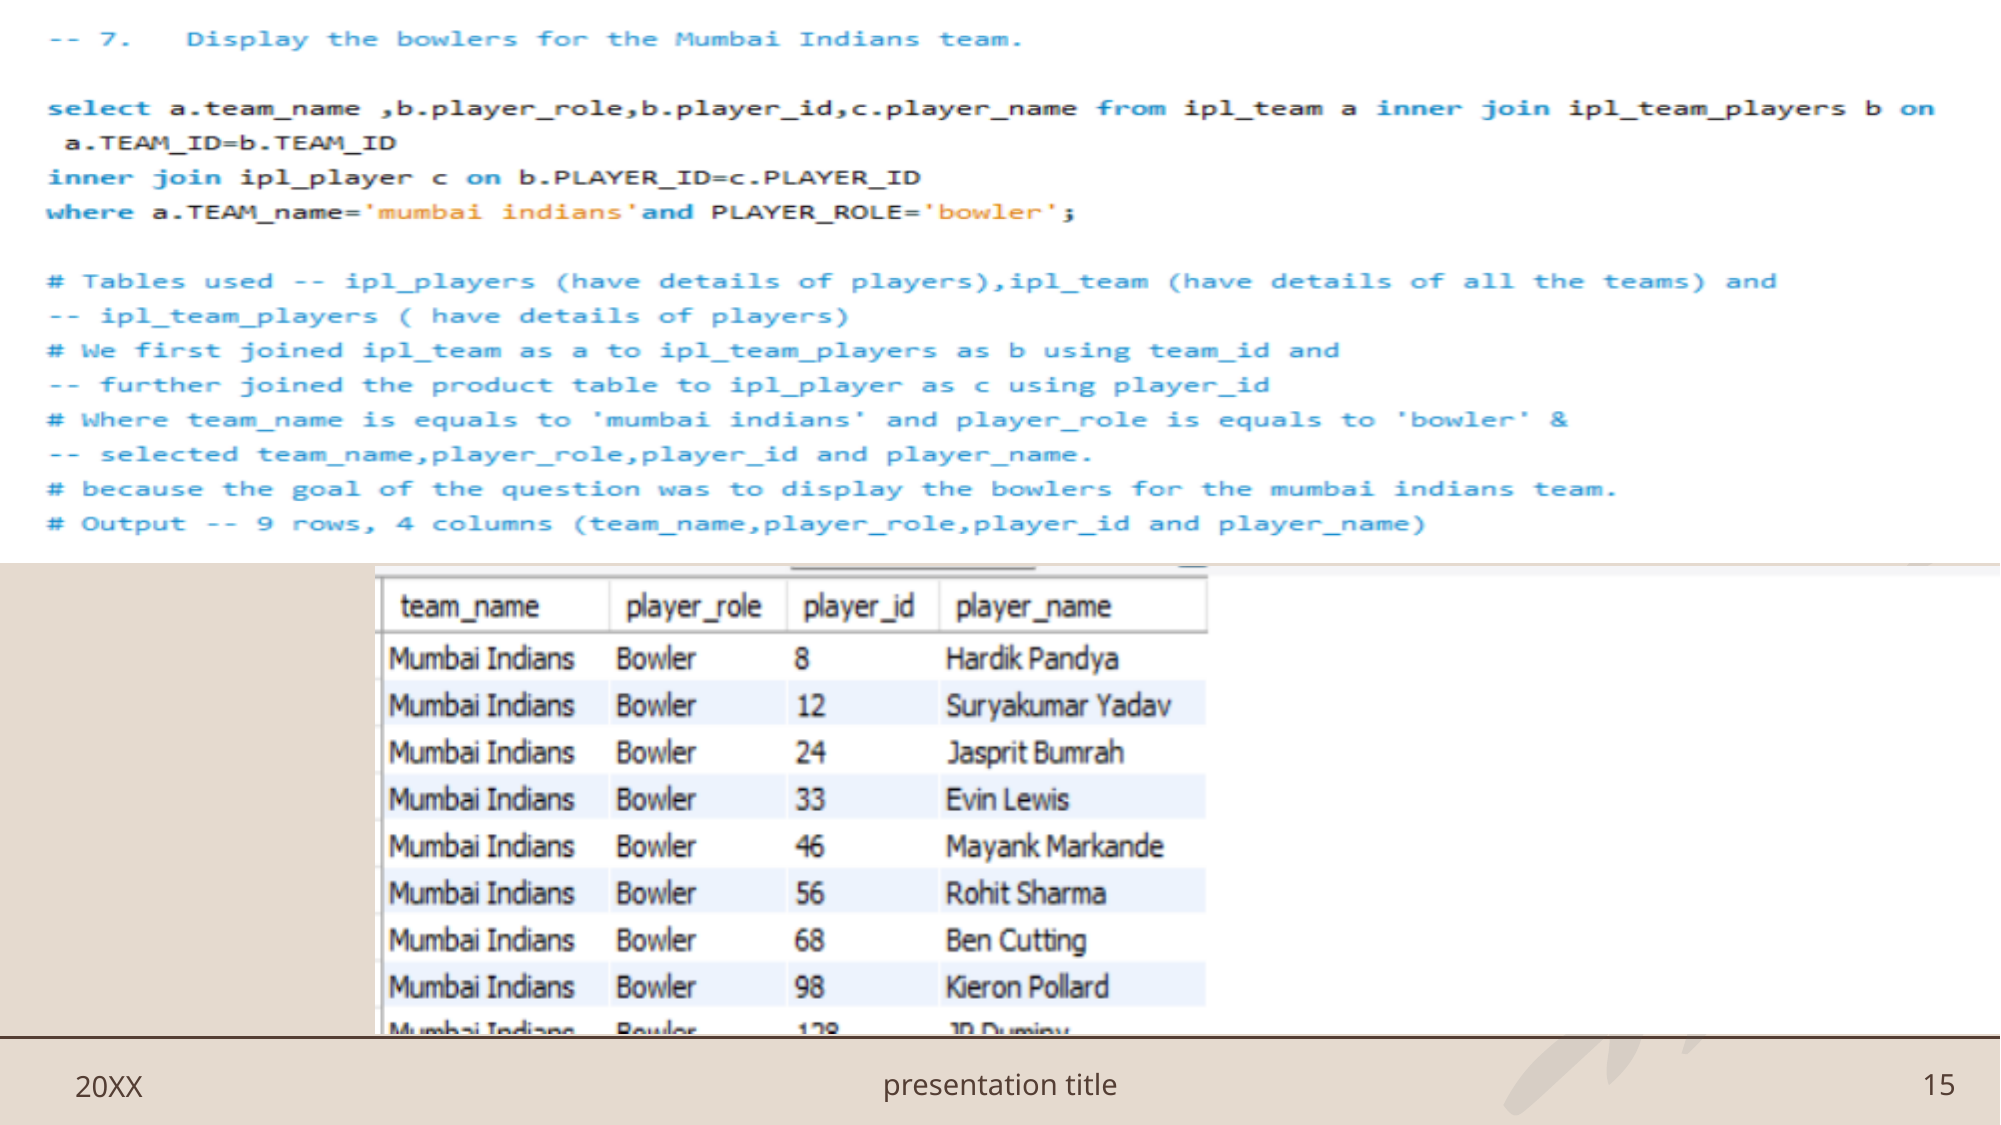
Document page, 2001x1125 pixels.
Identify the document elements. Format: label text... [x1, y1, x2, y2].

picture [0, 0, 2000, 563]
picture [374, 566, 2000, 1034]
slide_number 15 [1808, 1060, 1971, 1112]
footer presentation title [718, 1060, 1283, 1112]
slide_number 20XX [60, 1060, 222, 1112]
